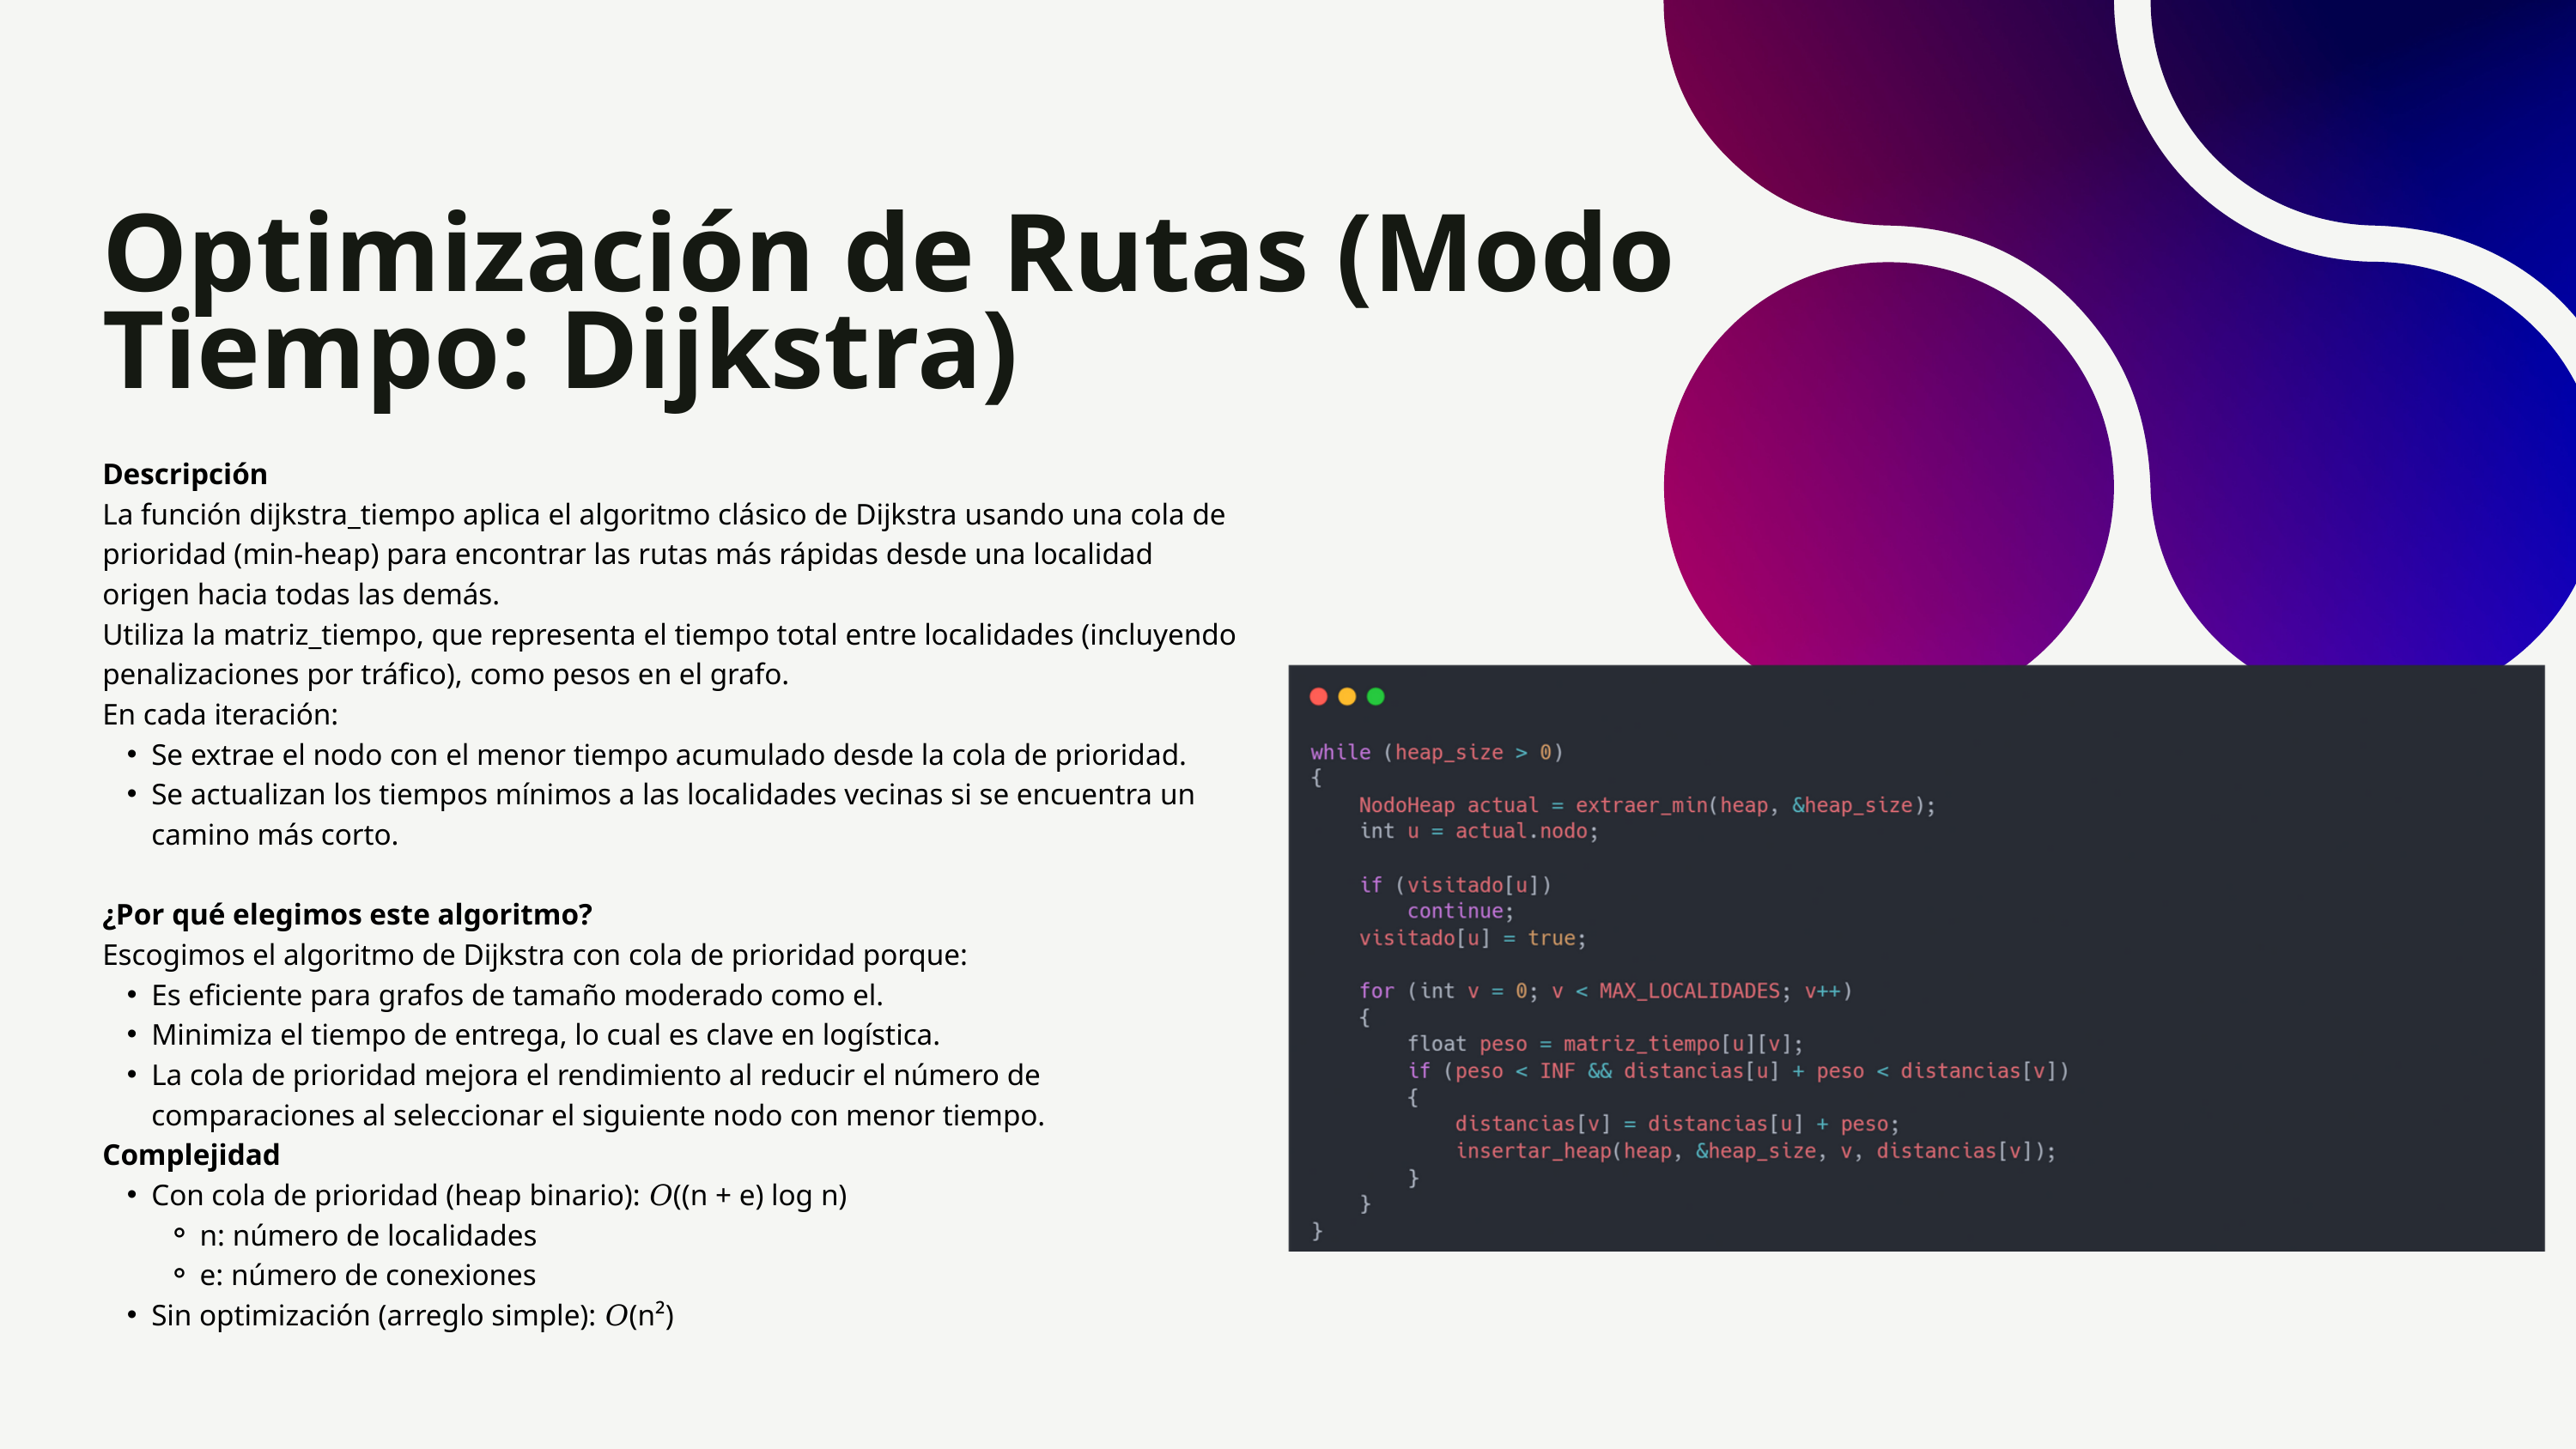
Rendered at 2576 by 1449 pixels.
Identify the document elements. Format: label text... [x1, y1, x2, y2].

text_box [1288, 664, 2546, 1252]
text_box Optimización de Rutas (Modo Tiempo: Dijkstra) [102, 216, 1659, 410]
text_box Descripción La función dijkstra_tiempo aplica el algoritmo clásico de Dijkstra usando una cola de prioridad (min-heap) para encontrar las rutas más rápidas desde una localidad origen hacia todas las demás. Utiliza la matriz_tiempo, que representa el tiempo total entre localidades (incluyendo penalizaciones por tráfico), como pesos en el grafo. En cada iteración: Se extrae el nodo con el menor tiempo acumulado desde la cola de prioridad. Se actualizan los tiempos mínimos a las localidades vecinas si se encuentra un camino más corto. ¿Por qué elegimos este algoritmo? Escogimos el algoritmo de Dijkstra con cola de prioridad porque: Es eficiente para grafos de tamaño moderado como el. Minimiza el tiempo de entrega, lo cual es clave en logística. La cola de prioridad mejora el rendimiento al reducir el número de comparaciones al seleccionar el siguiente nodo con menor tiempo. Complejidad Con cola de prioridad (heap binario): 𝑂((n + e) log n) n: número de localidades e: número de conexiones Sin optimización (arreglo simple): 𝑂(n²) [102, 450, 1246, 1372]
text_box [1663, 0, 2576, 712]
